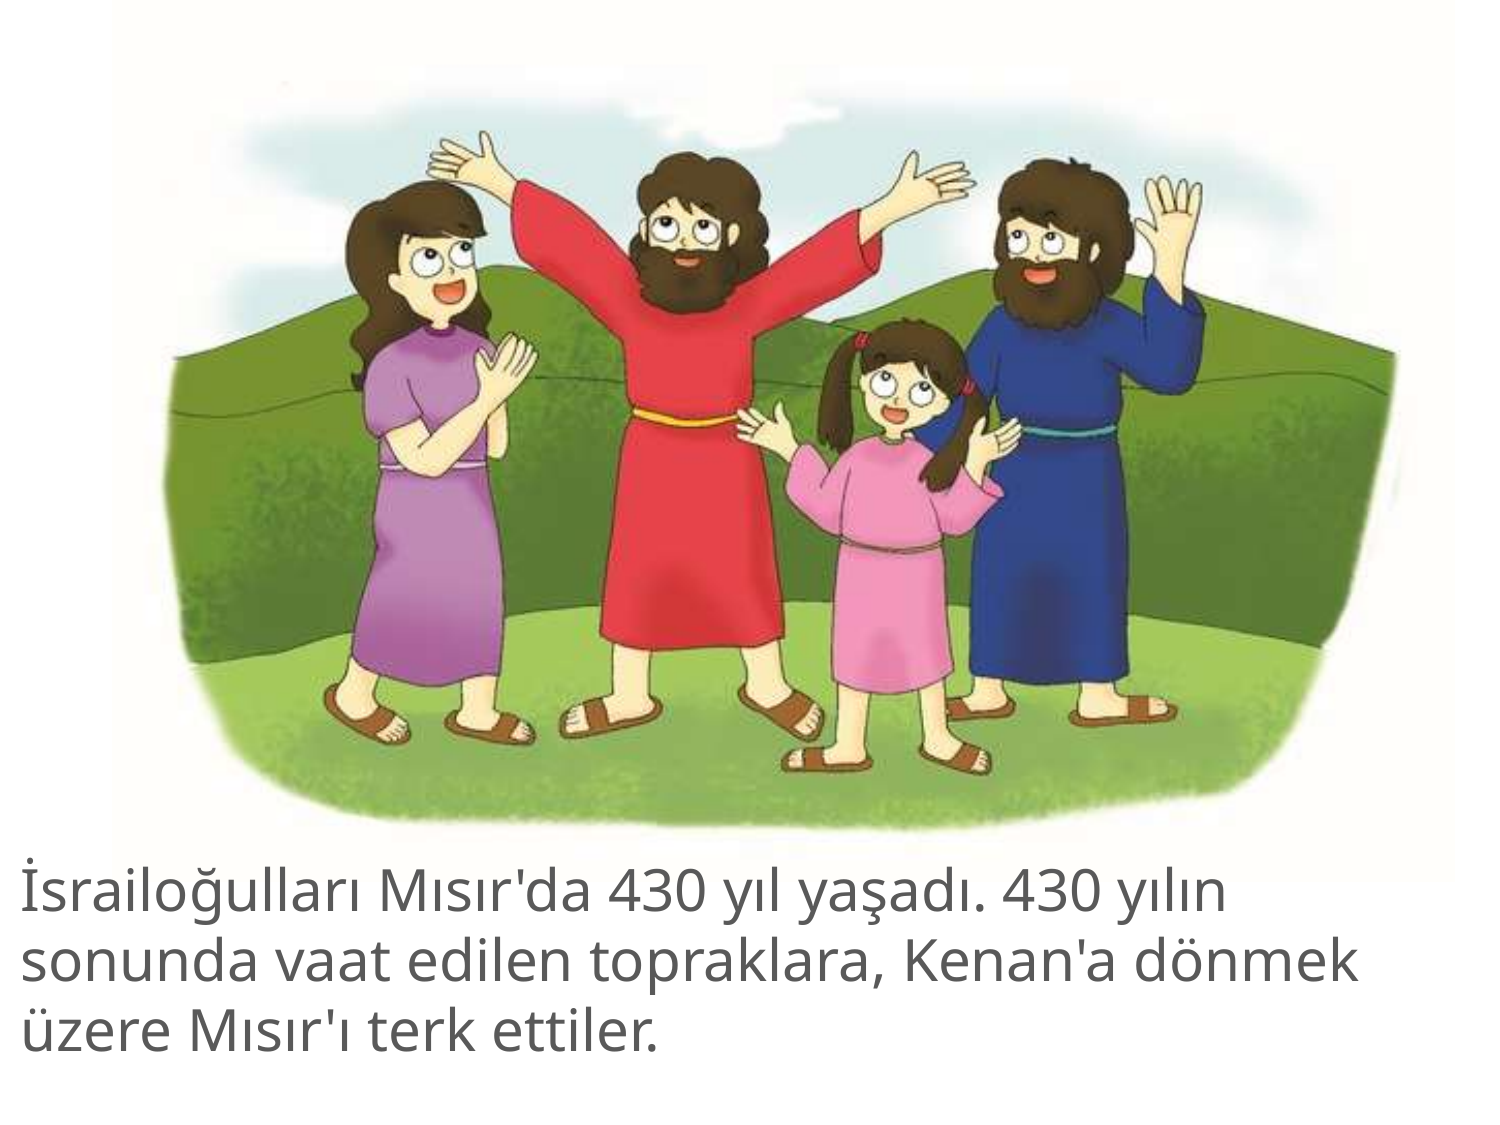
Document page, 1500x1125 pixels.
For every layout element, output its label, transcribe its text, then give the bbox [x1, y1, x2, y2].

picture [111, 0, 1455, 882]
text_box İsrailoğulları Mısır'da 430 yıl yaşadı. 430 yılın sonunda vaat edilen topraklara, Kenan'a dönmek üzere Mısır'ı terk ettiler. [5, 846, 1476, 1071]
